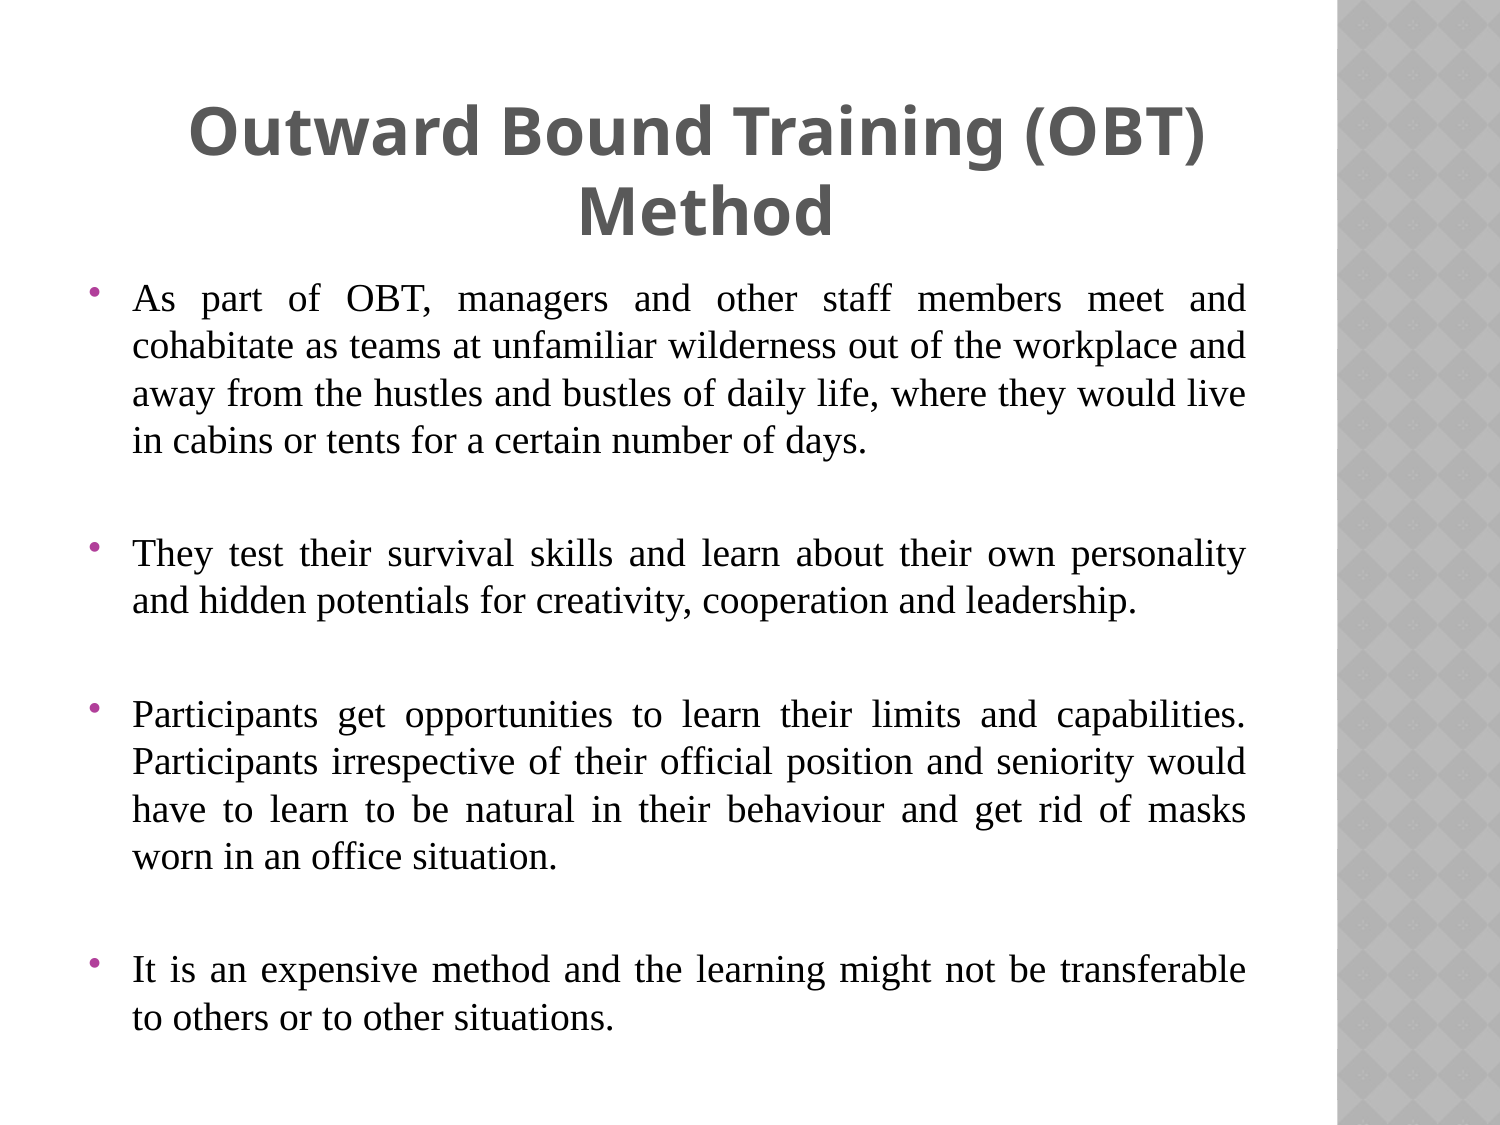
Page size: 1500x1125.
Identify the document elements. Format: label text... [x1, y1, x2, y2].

list As part of OBT, managers and other staff members meet and cohabitate as teams at unfamiliar wilderness out of the workplace and away from the hustles and bustles of daily life, where they would live in cabins or tents for a certain number of days. They test their survival skills and learn about their own personality and hidden potentials for creativity, cooperation and leadership. Participants get opportunities to learn their limits and capabilities. Participants irrespective of their official position and seniority would have to learn to be natural in their behaviour and get rid of masks worn in an office situation. It is an expensive method and the learning might not be transferable to others or to other situations. [75, 264, 1263, 1059]
text_box Outward Bound Training (OBT) Method [62, 75, 1350, 263]
